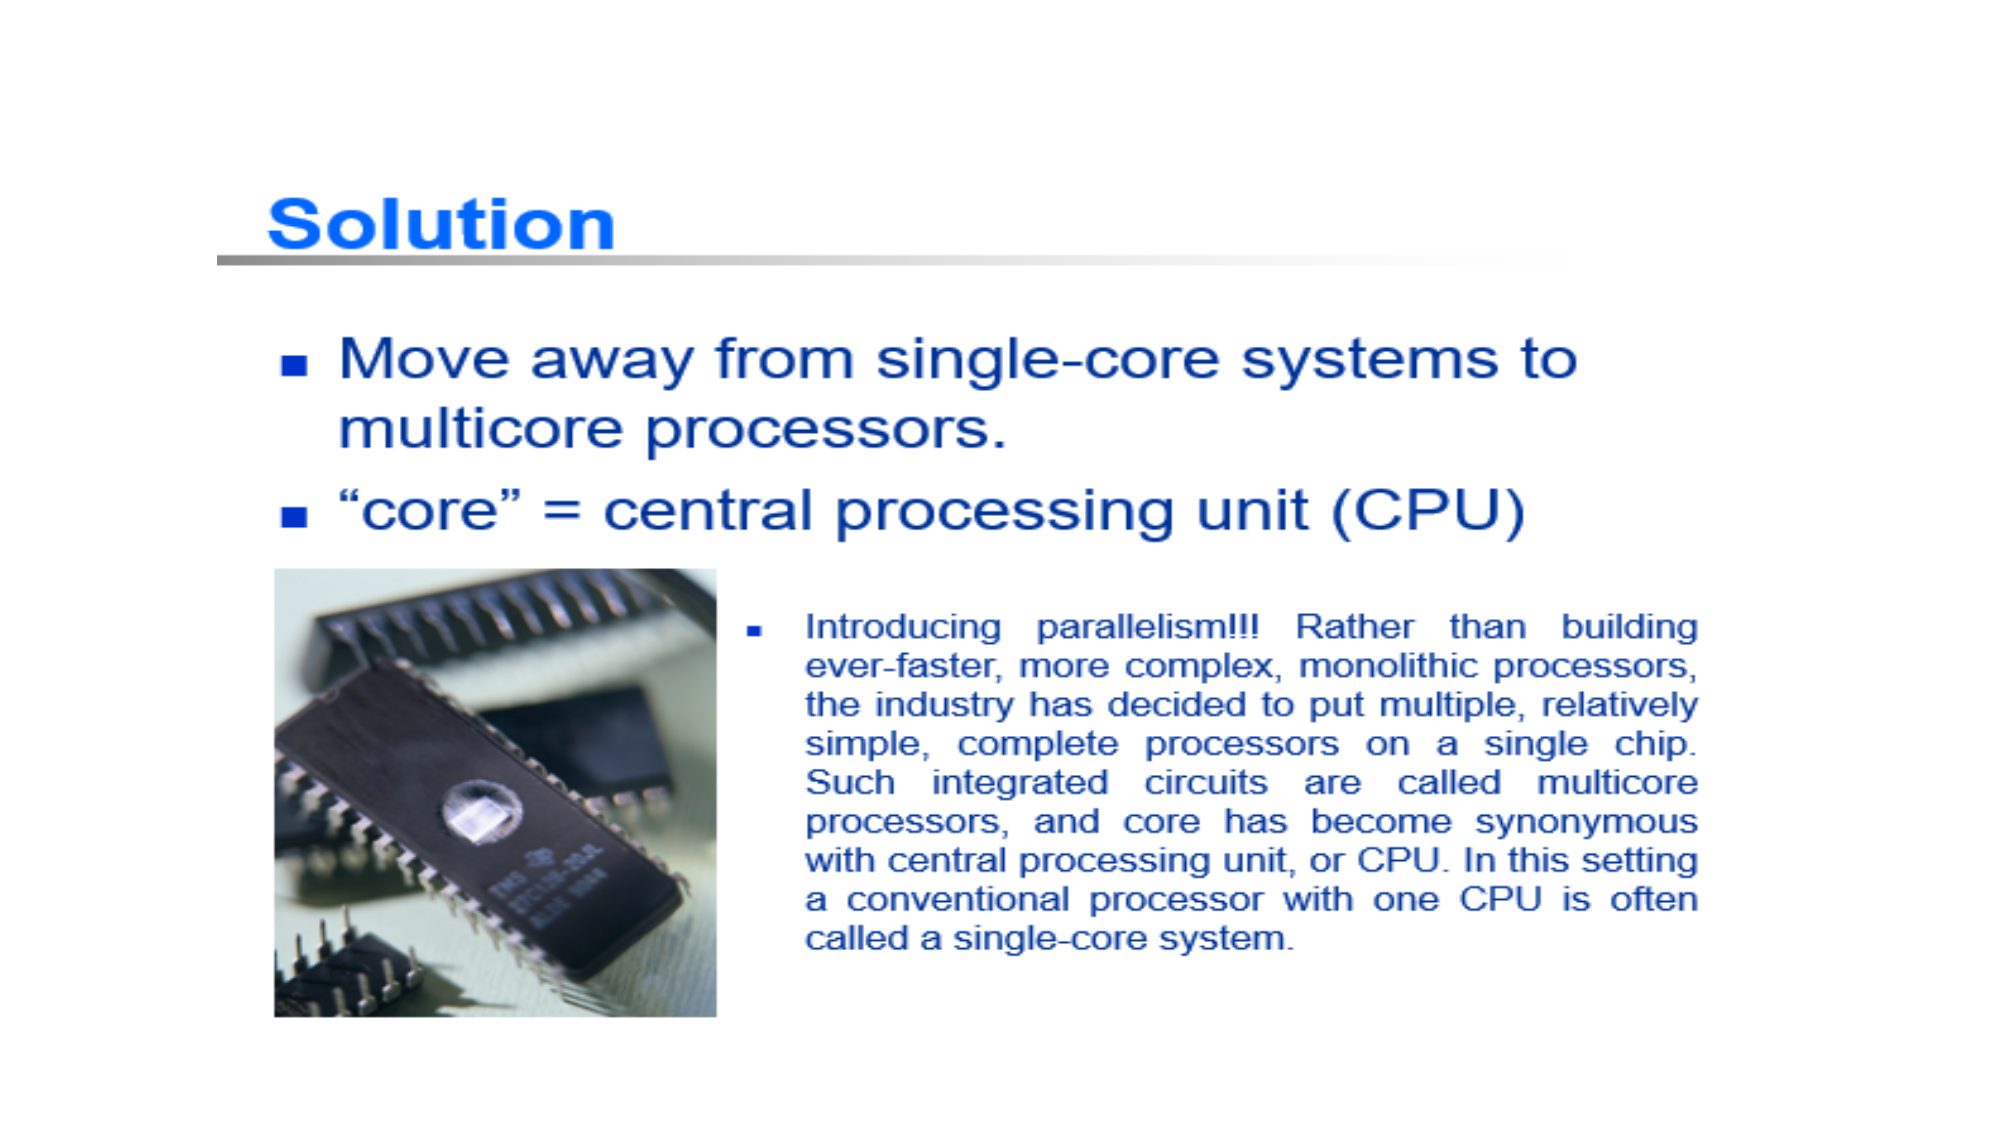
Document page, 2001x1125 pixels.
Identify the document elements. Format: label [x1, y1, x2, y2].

picture [217, 184, 1731, 1028]
